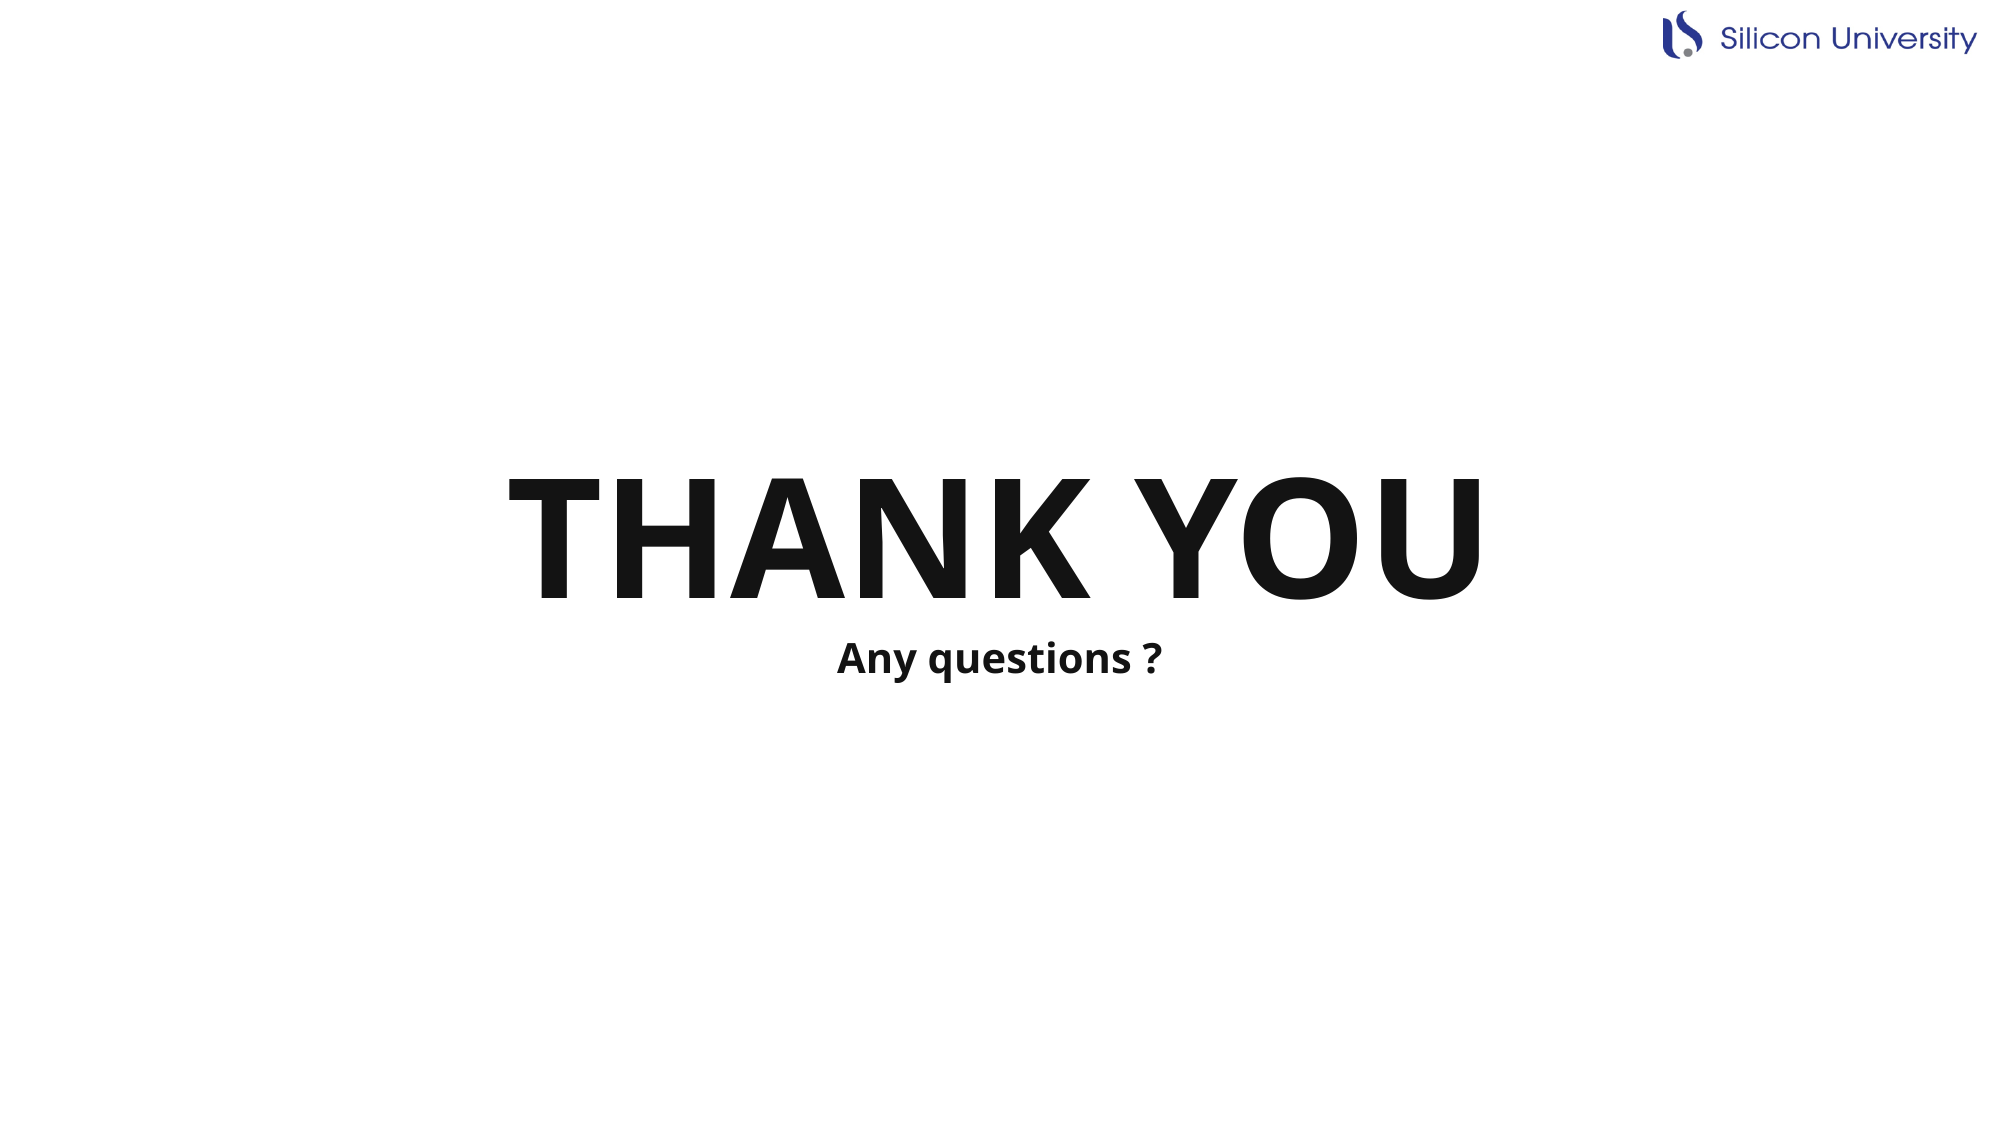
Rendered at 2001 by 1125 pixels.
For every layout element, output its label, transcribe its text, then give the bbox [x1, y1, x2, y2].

text_box THANK YOU [0, 424, 2000, 624]
picture [1646, 0, 2001, 80]
text_box Any questions ? [0, 624, 2000, 689]
